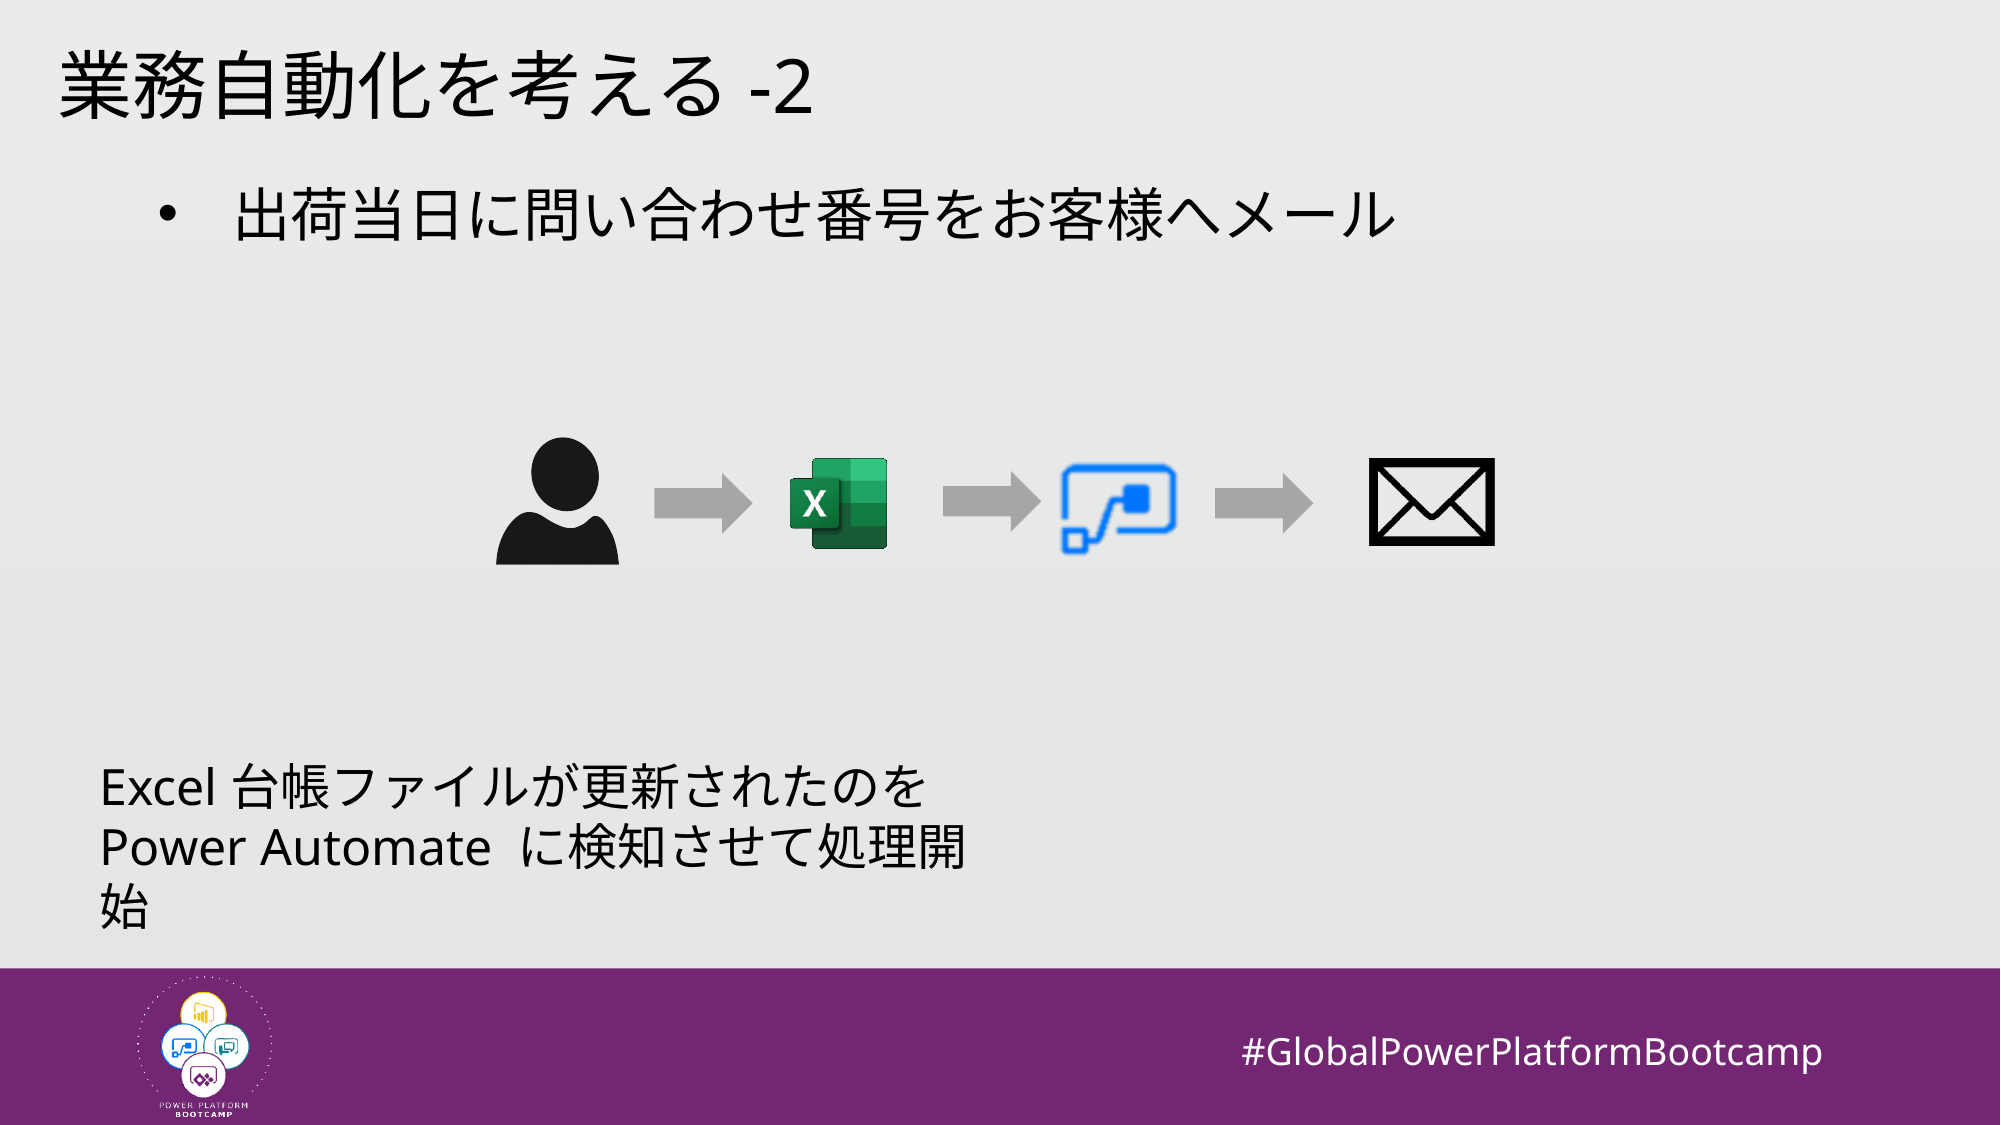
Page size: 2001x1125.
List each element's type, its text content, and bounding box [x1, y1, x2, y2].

text_box 出荷当日に問い合わせ番号をお客様へメール [142, 170, 1858, 256]
text_box 業務自動化を考える-2 [43, 31, 1557, 136]
picture [137, 976, 272, 1117]
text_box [493, 426, 1507, 579]
text_box Excel台帳ファイルが更新されたのを Power Automate に検知させて処理開始 [84, 748, 1031, 944]
